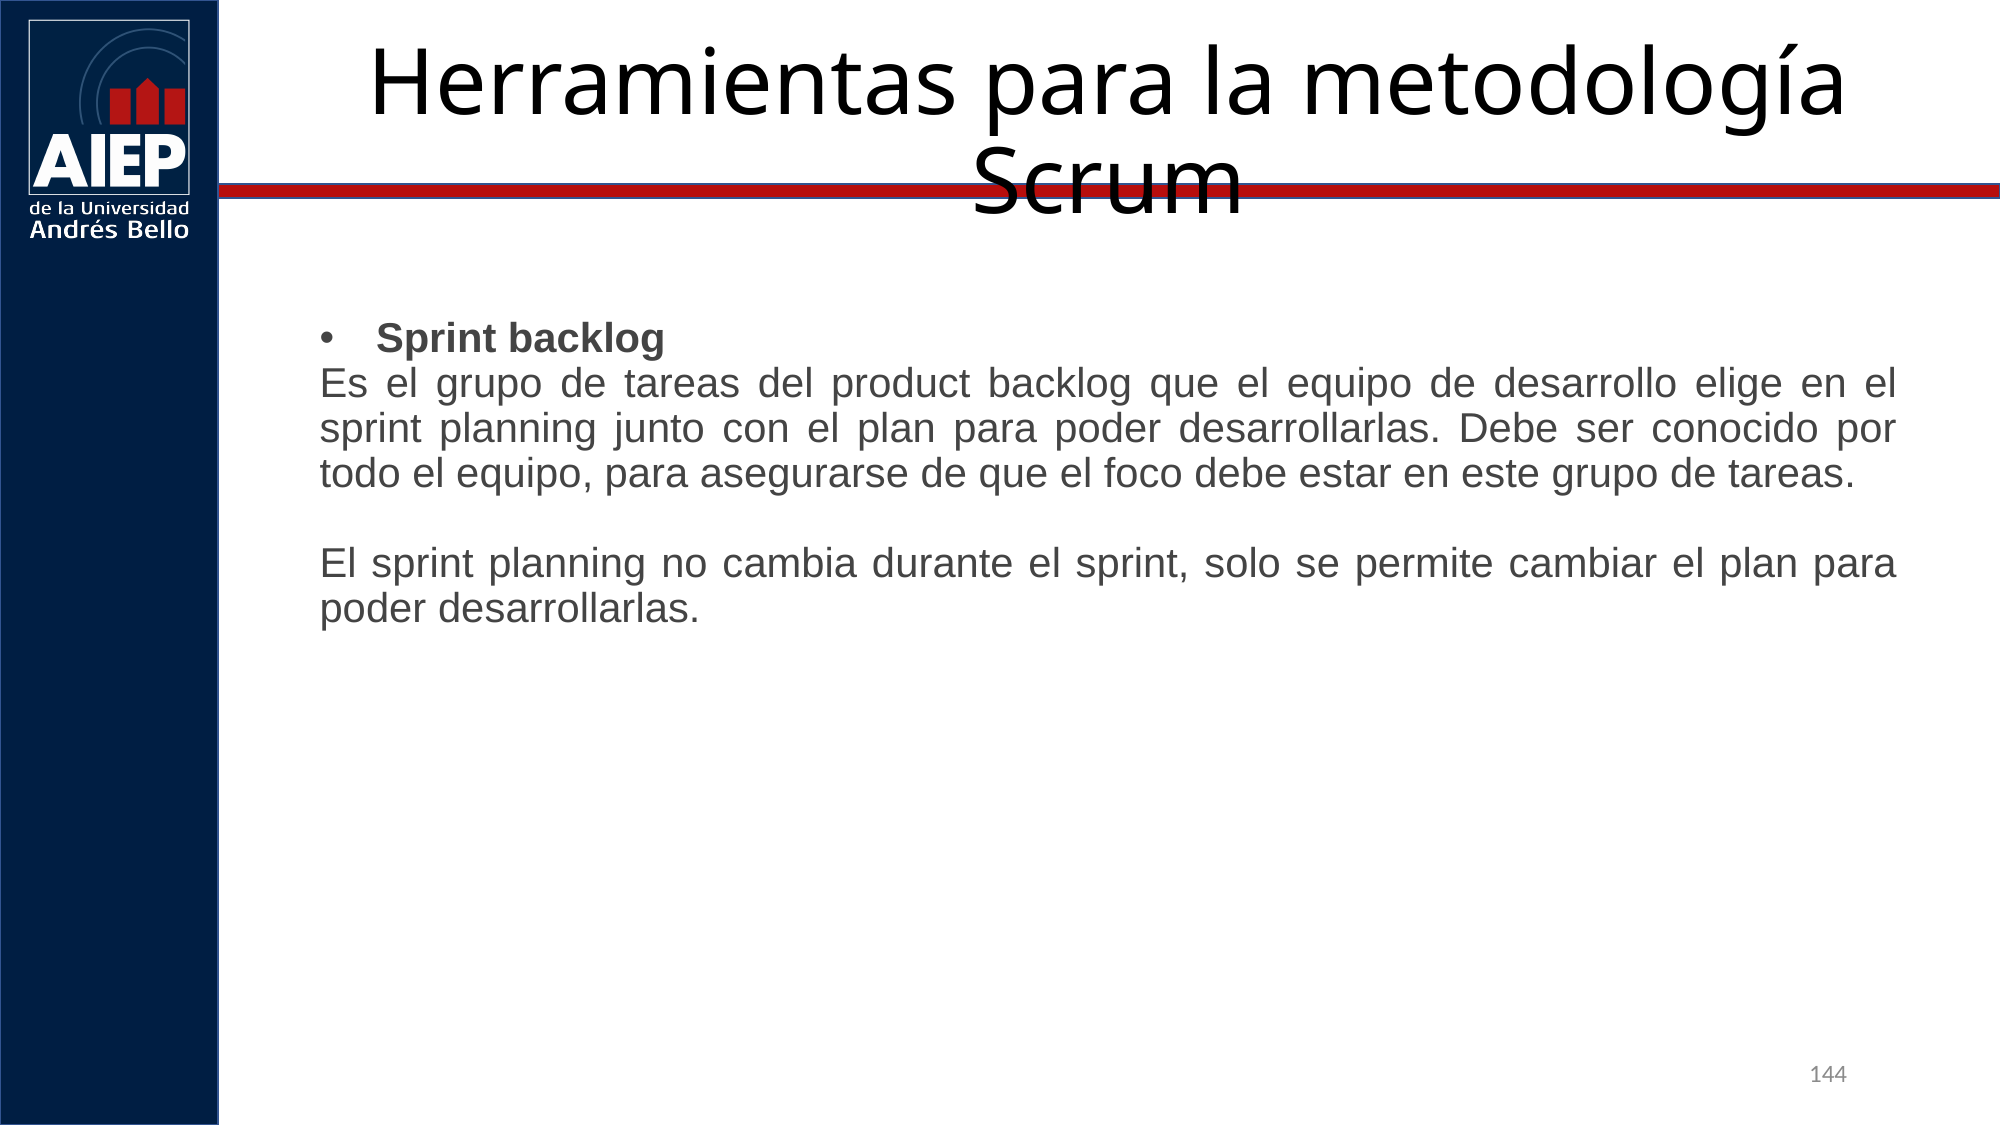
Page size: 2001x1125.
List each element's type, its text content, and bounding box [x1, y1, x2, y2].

slide_number 144 [1412, 1042, 1863, 1103]
text_box Sprint backlog Es el grupo de tareas del product backlog que el equipo de desarrollo elige en el sprint planning junto con el plan para poder desarrollarlas. Debe ser conocido por todo el equipo, para asegurarse de que el foco debe estar en este grupo de tareas. El sprint planning no cambia durante el sprint, solo se permite cambiar el plan para poder desarrollarlas. [304, 309, 1913, 955]
text_box [217, 183, 2000, 199]
text_box Herramientas para la metodología Scrum [239, 28, 1978, 156]
text_box [0, 0, 219, 1125]
picture [19, 12, 199, 246]
